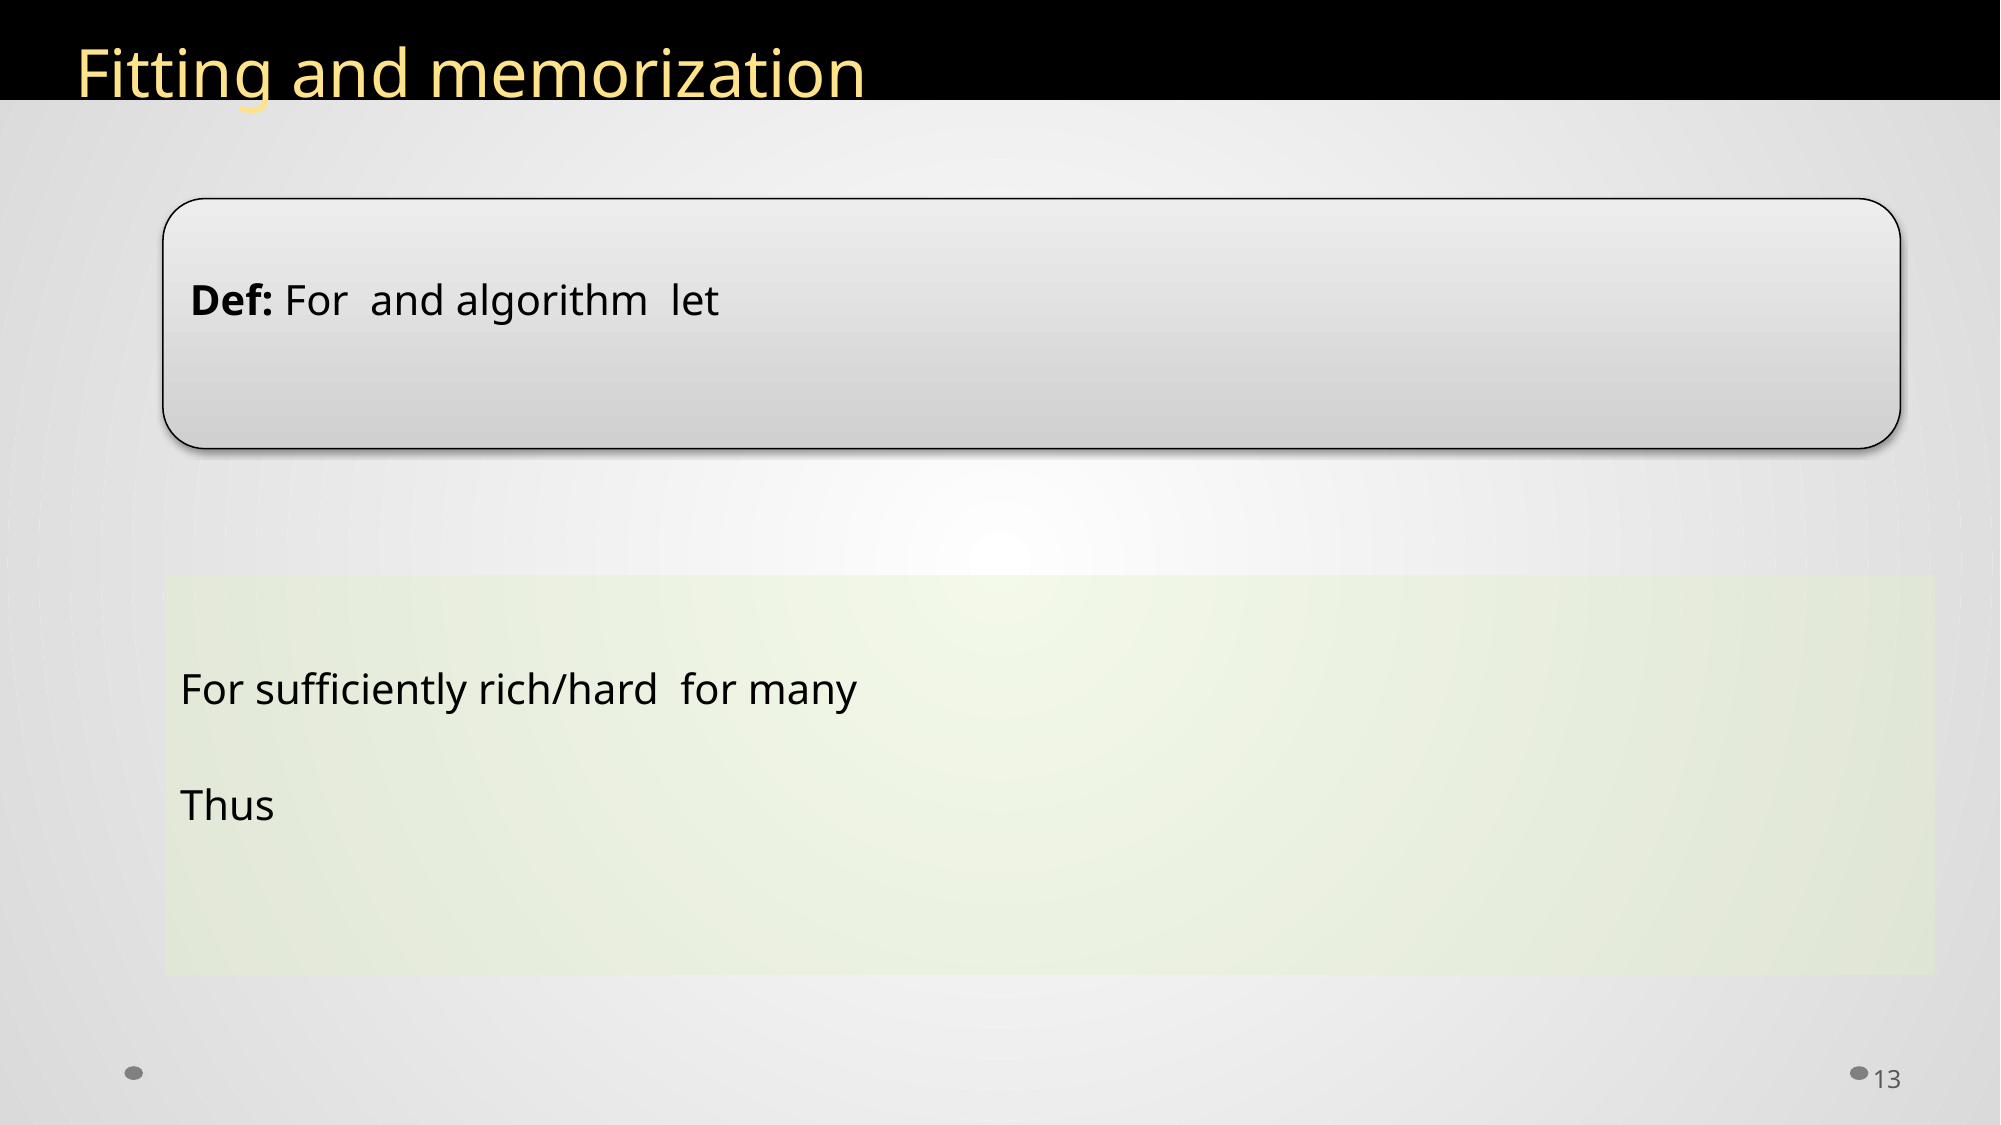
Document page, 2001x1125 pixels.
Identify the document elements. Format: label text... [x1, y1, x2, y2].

title Fitting and memorization [0, 0, 2000, 100]
slide_number 13 [1868, 1050, 1992, 1110]
